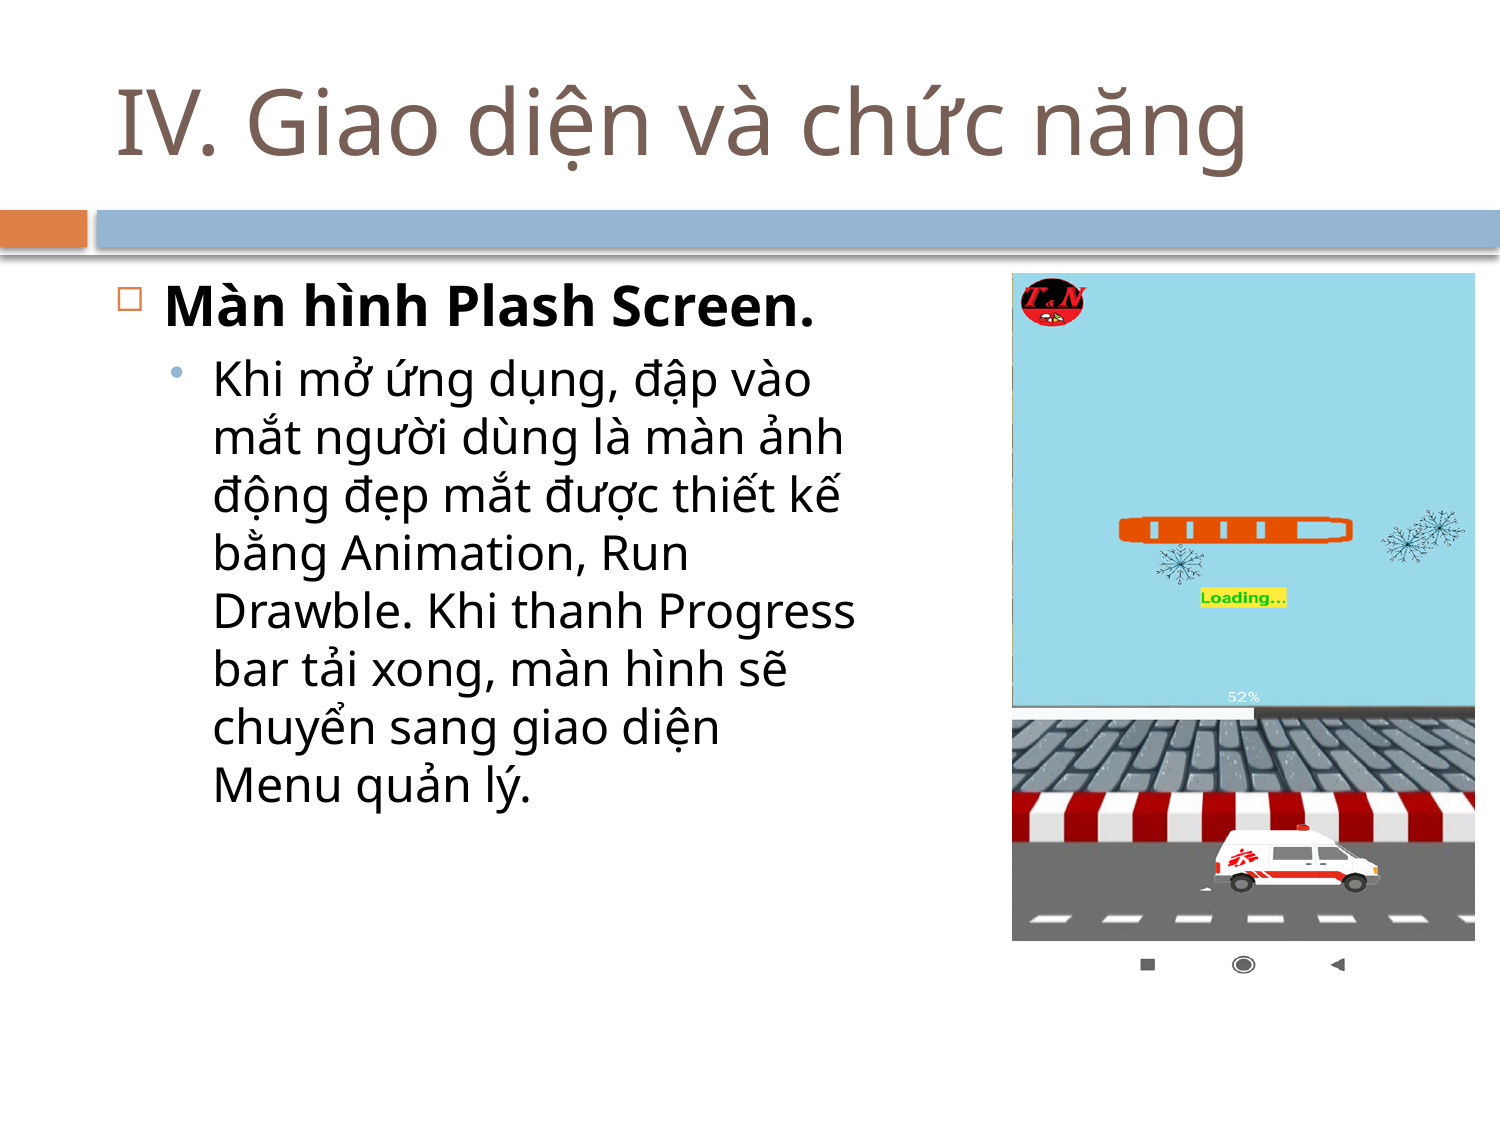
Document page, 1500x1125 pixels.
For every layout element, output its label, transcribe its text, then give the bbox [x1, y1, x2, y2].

picture [1012, 273, 1476, 988]
title IV. Giao diện và chức năng [100, 37, 1438, 200]
list Màn hình Plash Screen. Khi mở ứng dụng, đập vào mắt người dùng là màn ảnh động đẹp mắt được thiết kế bằng Animation, Run Drawble. Khi thanh Progress bar tải xong, màn hình sẽ chuyển sang giao diện Menu quản lý. [100, 262, 875, 1000]
